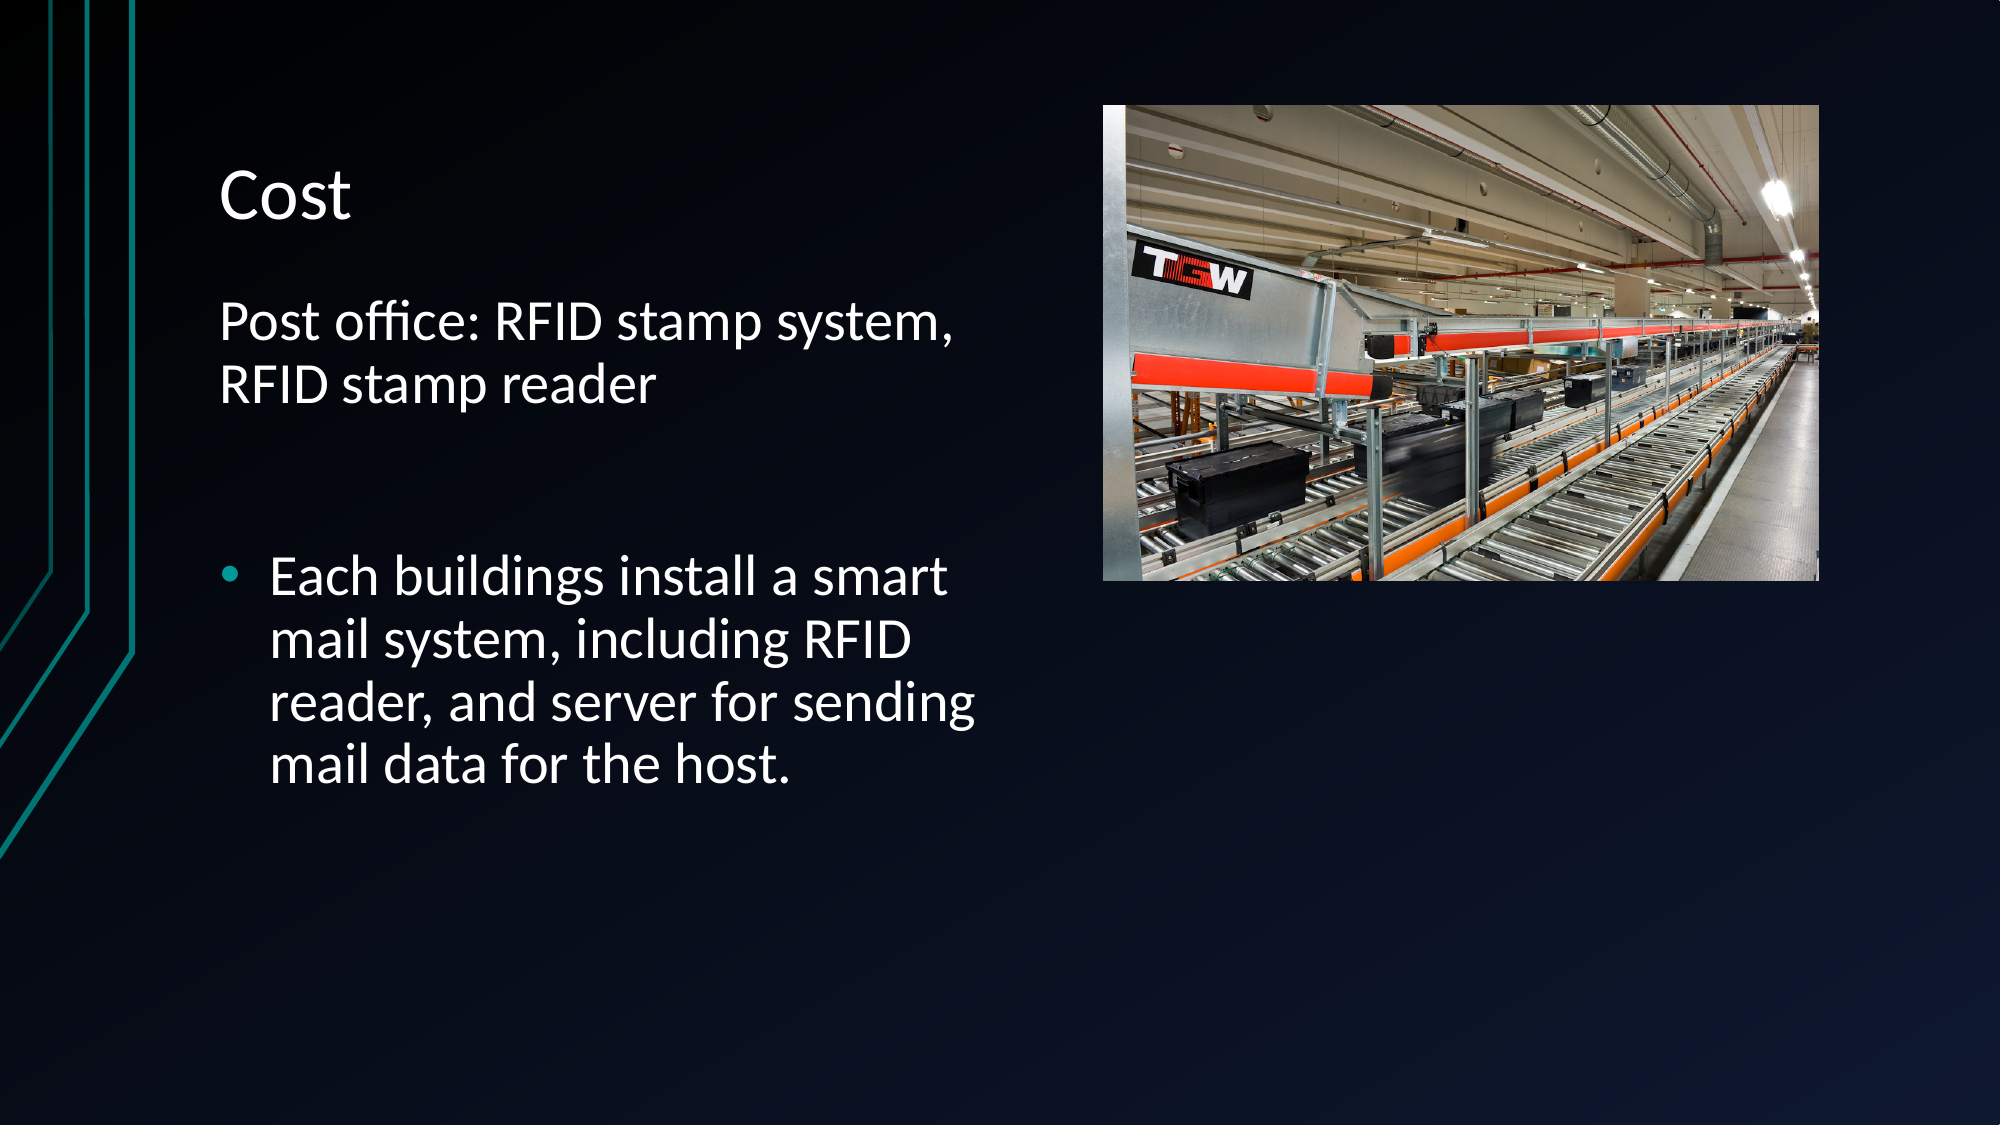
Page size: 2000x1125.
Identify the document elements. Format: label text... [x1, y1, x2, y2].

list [1103, 105, 1819, 582]
title Cost [199, 45, 1900, 246]
list Post office: RFID stamp system, RFID stamp reader Each buildings install a smart mail system, including RFID reader, and server for sending mail data for the host. [199, 279, 1033, 1013]
